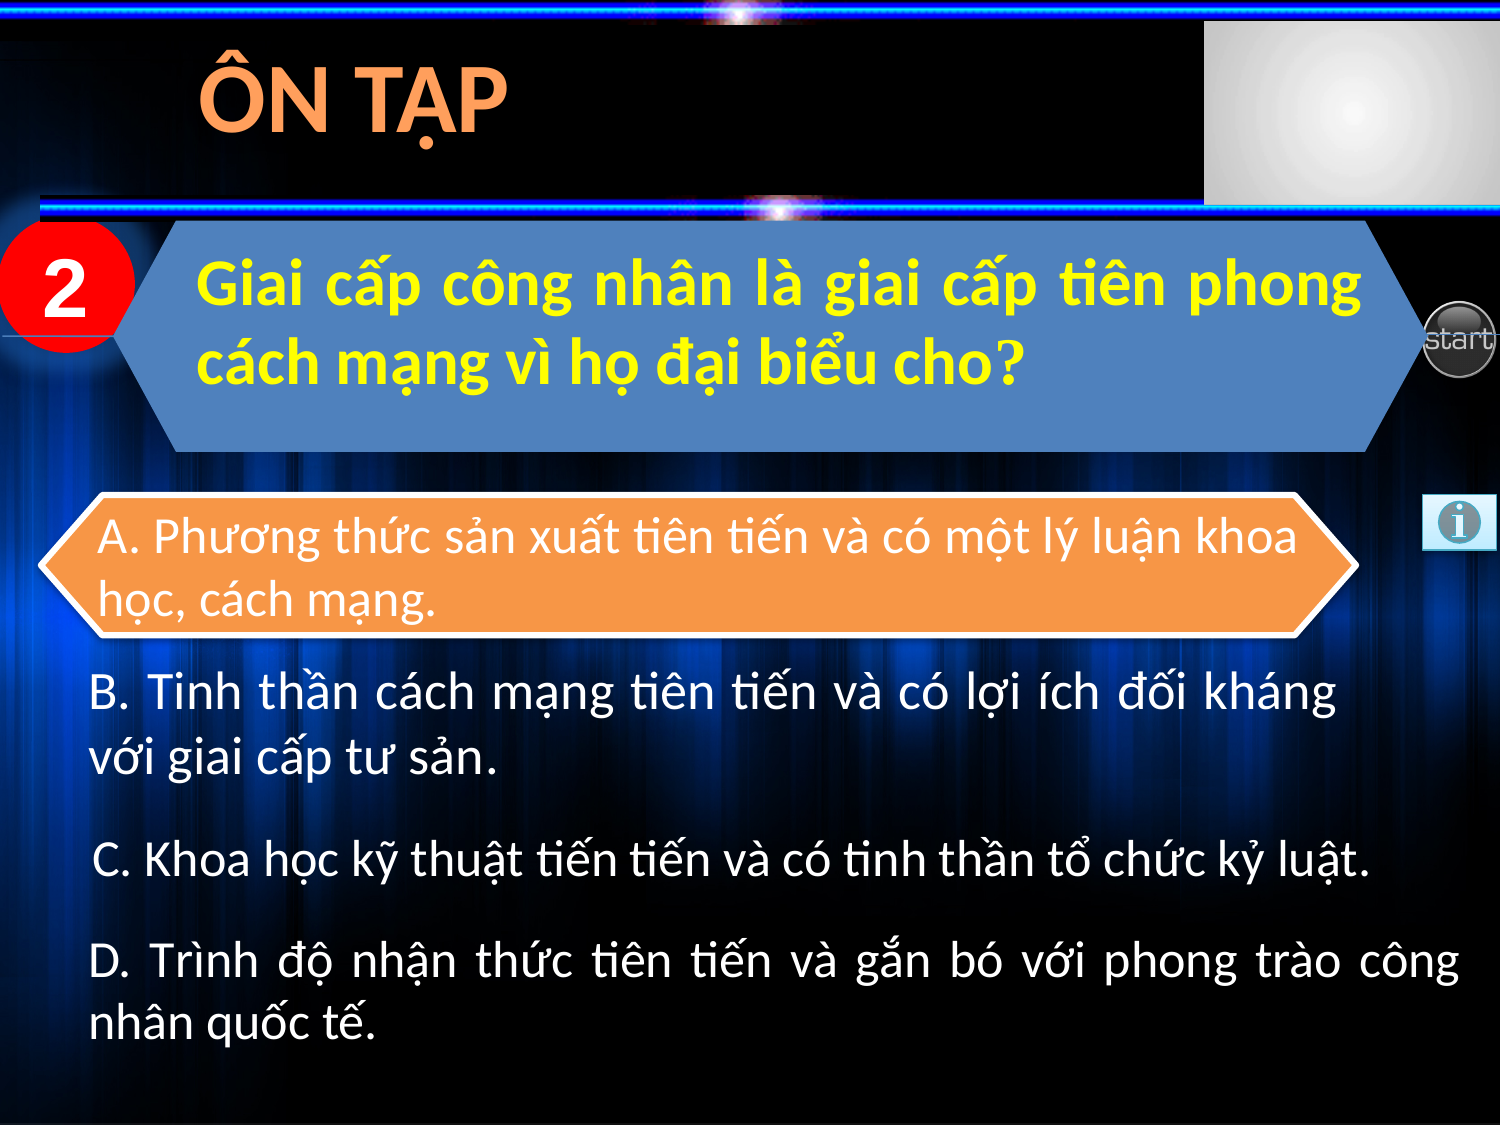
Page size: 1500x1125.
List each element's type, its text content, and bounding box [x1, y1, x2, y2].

text_box A. Phương thức sản xuất tiên tiến và có một lý luận khoa học, cách mạng. [82, 494, 1315, 635]
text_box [1203, 20, 1500, 206]
text_box ÔN TẬP [0, 33, 709, 160]
text_box D. Trình độ nhận thức tiên tiến và gắn bó với phong trào công nhân quốc tế. [73, 917, 1477, 1058]
text_box [1315, 513, 1360, 617]
text_box [97, 635, 1300, 639]
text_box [2, 220, 1500, 453]
picture [0, 0, 1500, 226]
text_box [1422, 494, 1497, 551]
text_box B. Tinh thần cách mạng tiên tiến và có lợi ích đối kháng với giai cấp tư sản. [73, 647, 1354, 793]
text_box C. Khoa học kỹ thuật tiến tiến và có tinh thần tổ chức kỷ luật. [77, 816, 1388, 895]
picture [0, 339, 1500, 1125]
text_box [37, 513, 82, 617]
